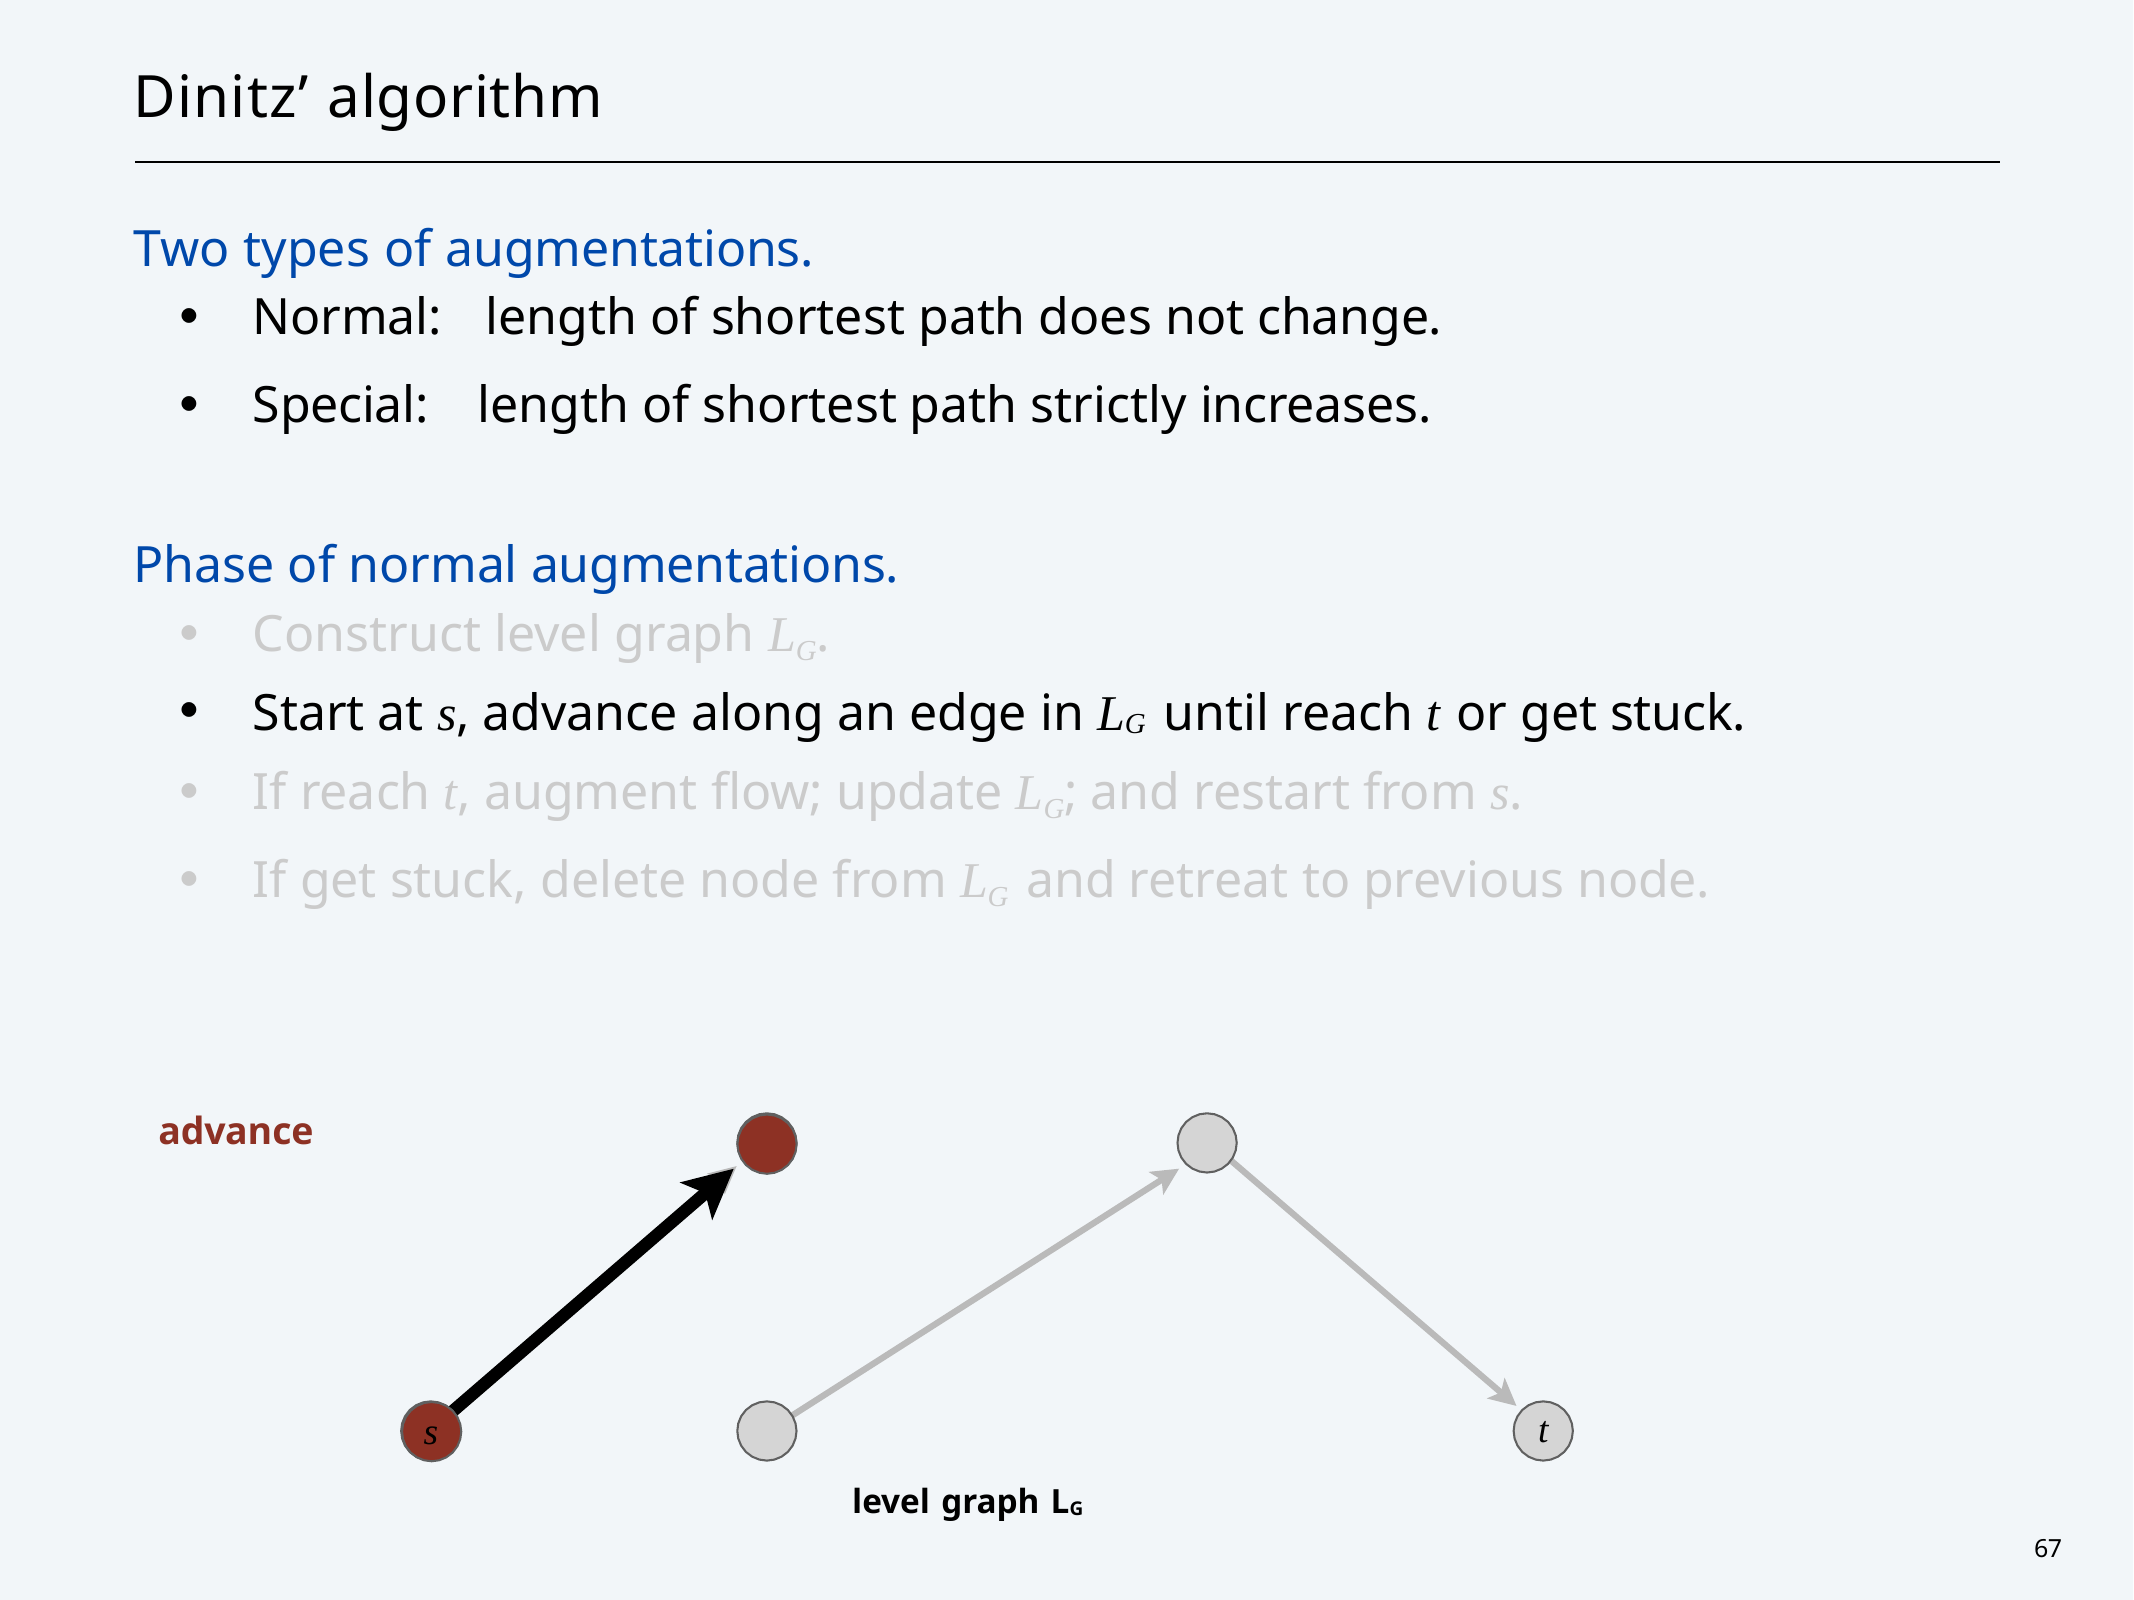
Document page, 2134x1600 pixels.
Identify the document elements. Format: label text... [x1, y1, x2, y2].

title Dinitz’ algorithm [131, 57, 1078, 219]
text_box Two types of augmentations. ・Normal: length of shortest path does not change. ・Special: length of shortest path strictly increases. [127, 219, 1457, 446]
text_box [399, 1111, 1575, 1463]
text_box advance [156, 1104, 319, 1152]
slide_number 67 [2027, 1532, 2075, 1600]
text_box level graph LG [849, 1479, 1094, 1521]
list Phase of normal augmentations. ・Construct level graph LG. ・Start at s, advance along an edge in LG until reach t or get stuck. ・If reach t, augment flow; update LG; and restart from s. ・If get stuck, delete node from LG and retreat to previous node. [127, 536, 1797, 1452]
